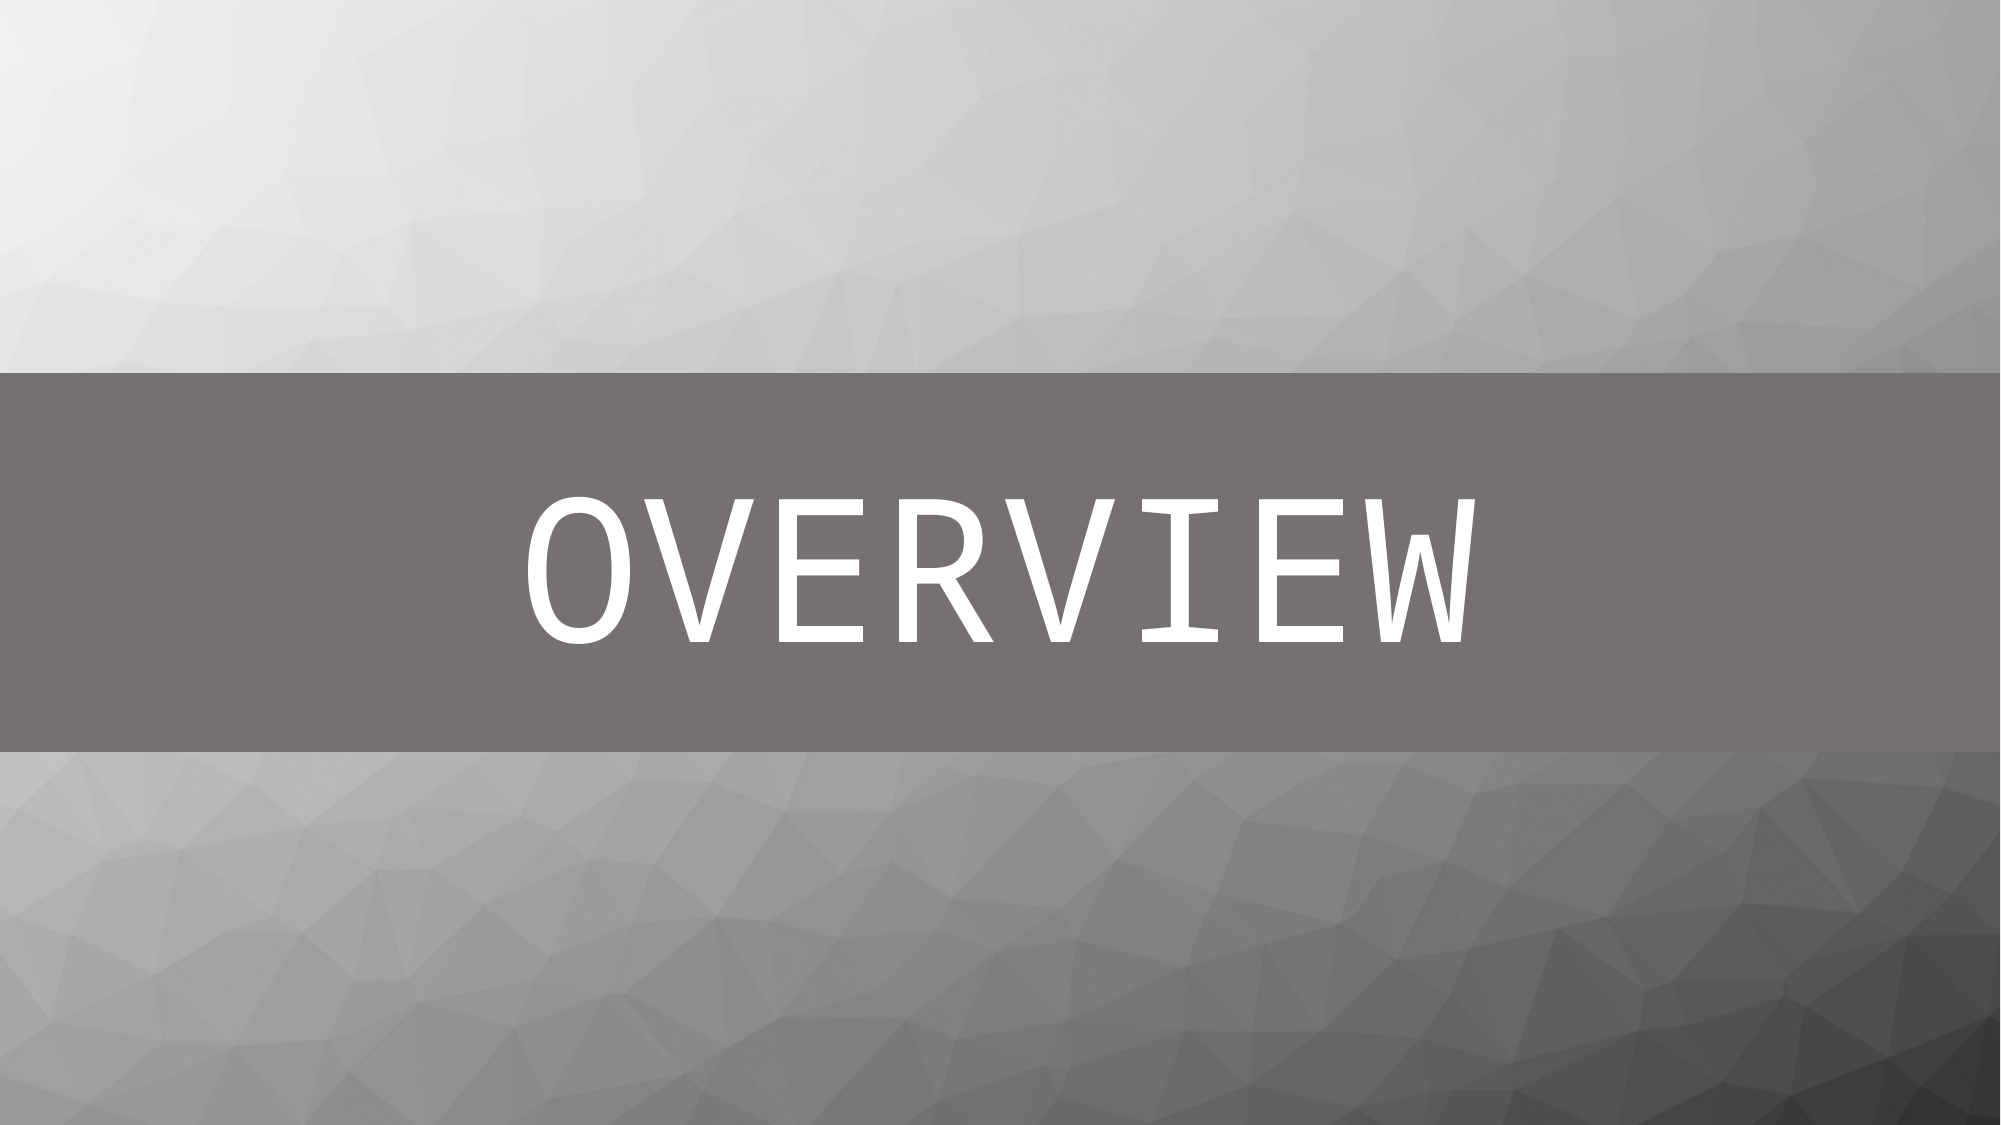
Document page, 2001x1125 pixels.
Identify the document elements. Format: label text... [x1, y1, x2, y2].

picture [0, 0, 2001, 1125]
text_box OVERVIEW [0, 373, 2000, 752]
